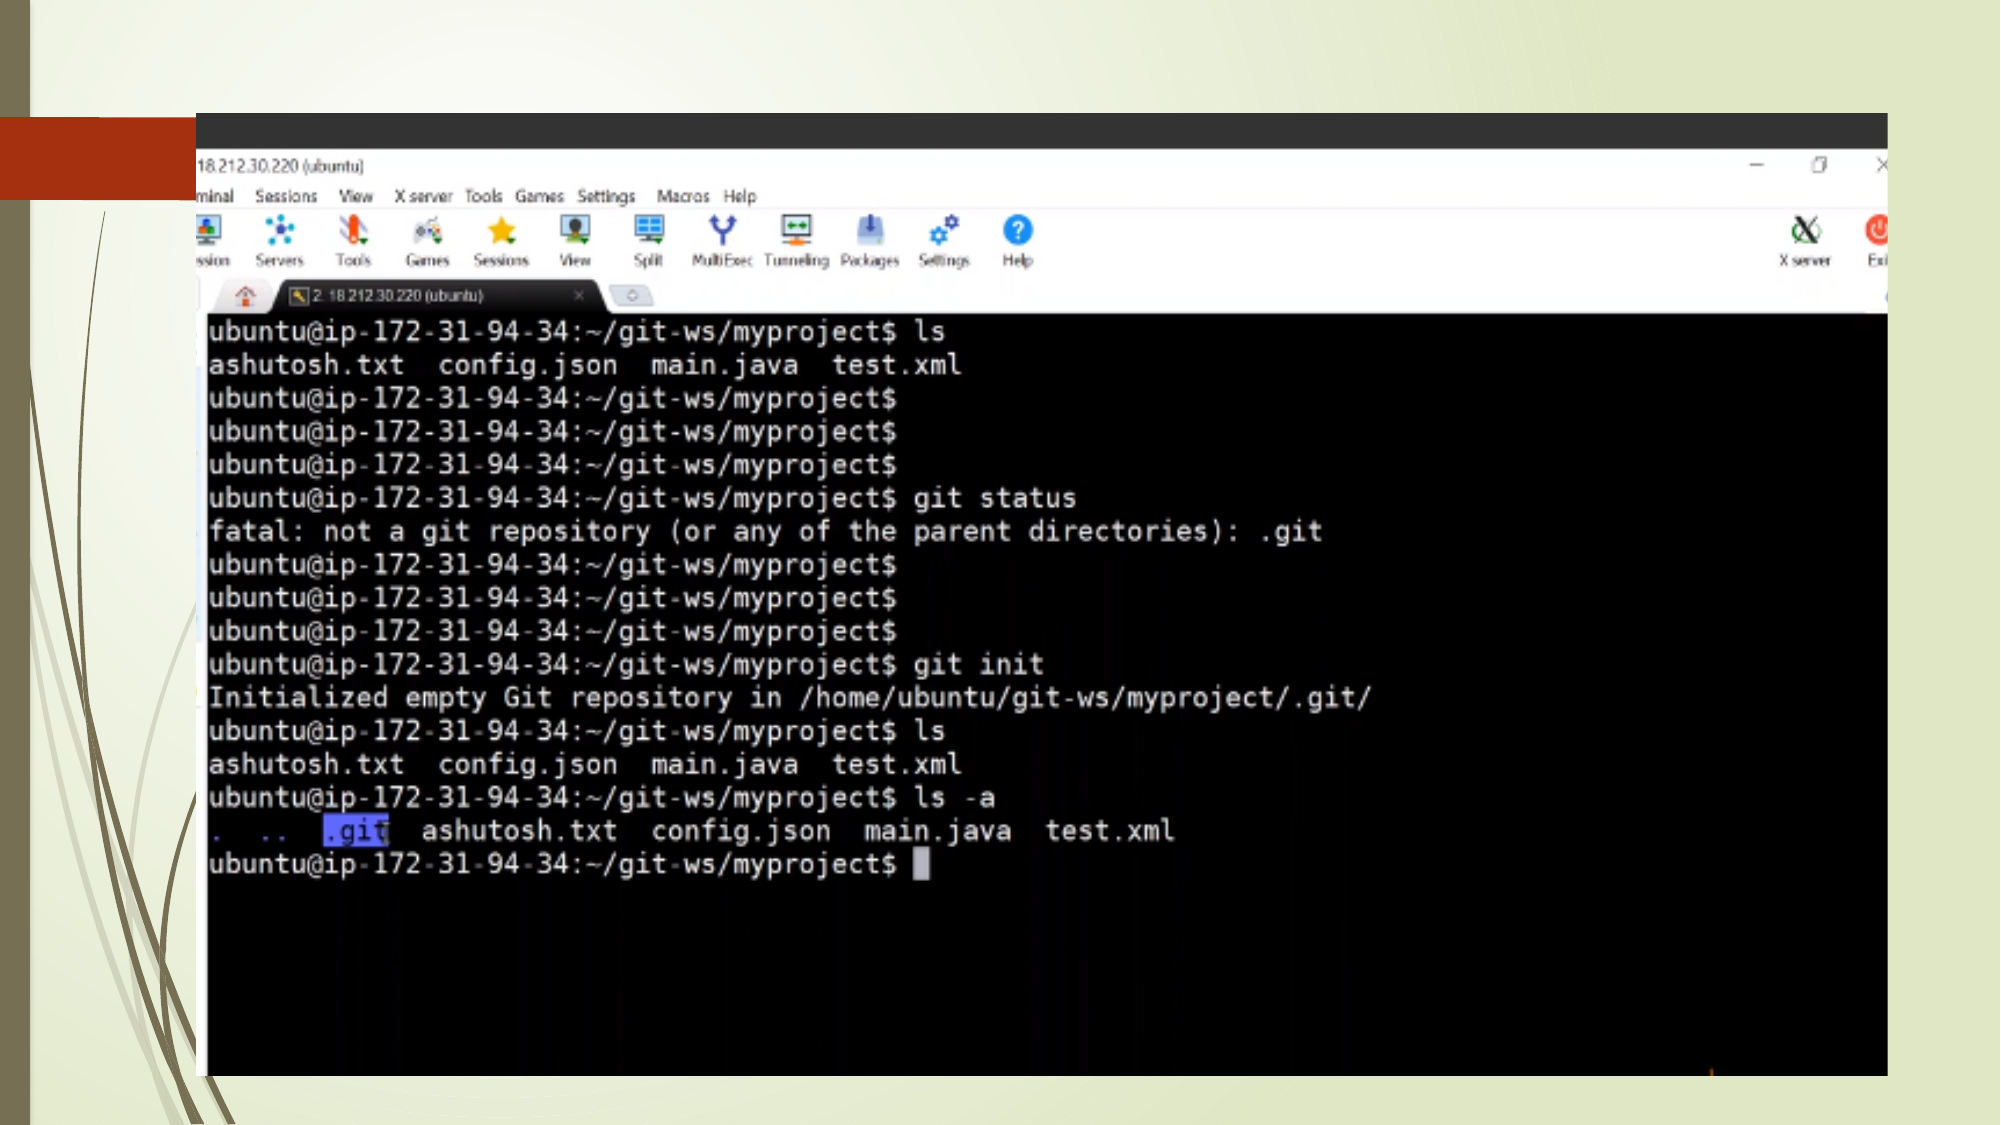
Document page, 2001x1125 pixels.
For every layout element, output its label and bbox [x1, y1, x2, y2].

list [195, 112, 1888, 1076]
